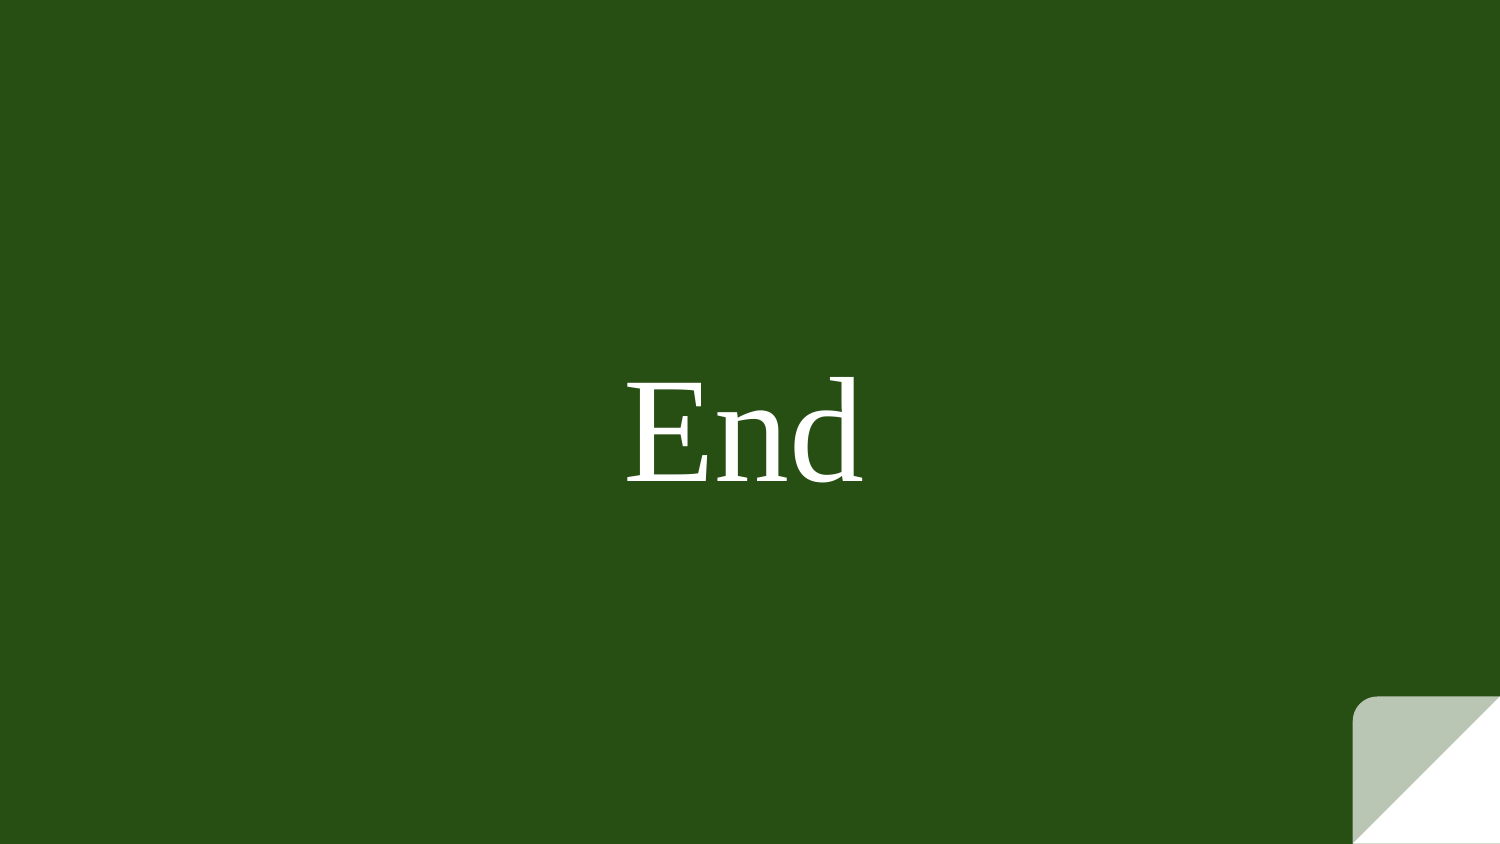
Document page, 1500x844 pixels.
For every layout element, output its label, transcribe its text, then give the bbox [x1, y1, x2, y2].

title End [608, 281, 892, 562]
